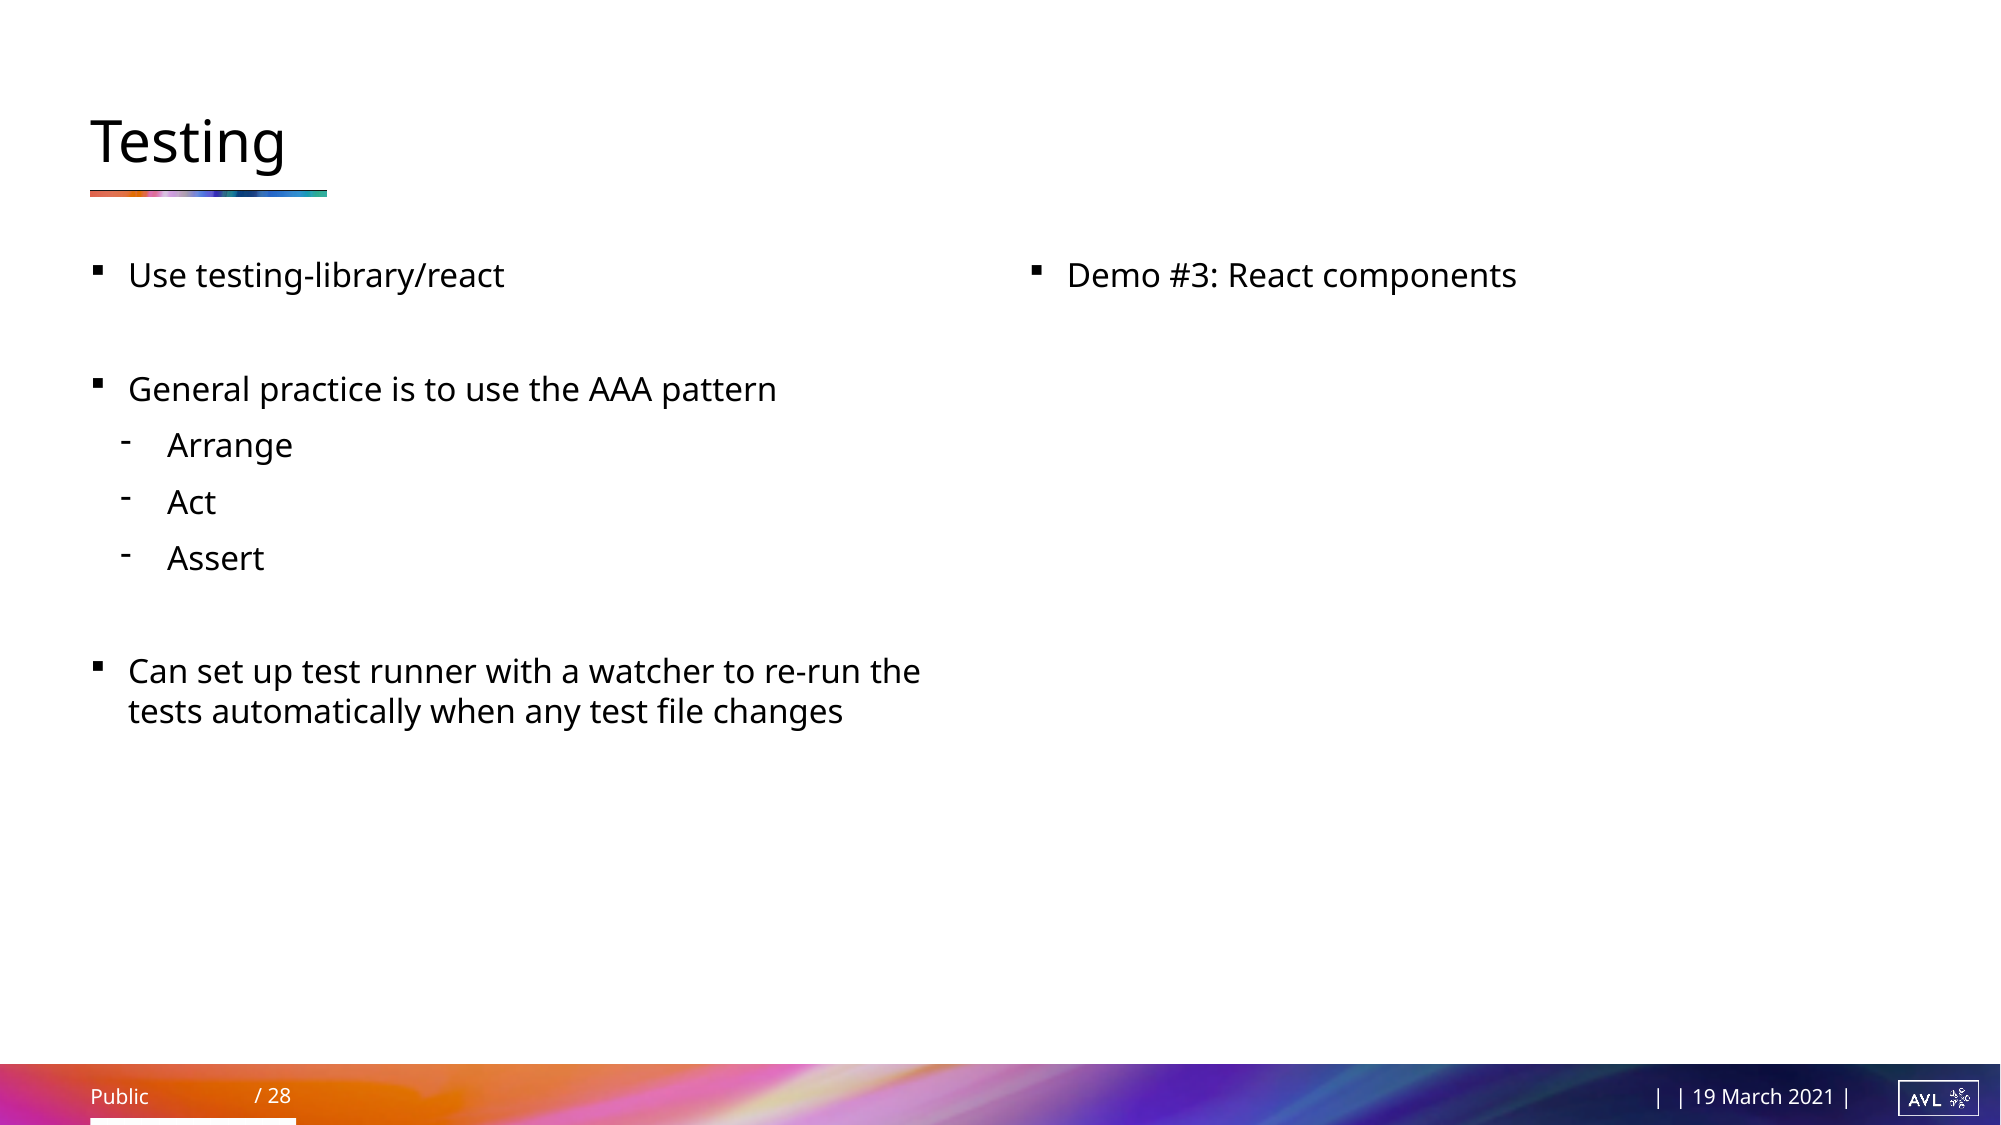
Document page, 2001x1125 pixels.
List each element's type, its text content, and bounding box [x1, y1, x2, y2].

list Use testing-library/react General practice is to use the AAA pattern Arrange Act Assert Can set up test runner with a watcher to re-run the tests automatically when any test file changes [90, 254, 971, 1000]
title Testing [90, 30, 1910, 175]
picture [90, 190, 327, 197]
list Demo #3: React components [1029, 254, 1910, 1000]
picture [0, 1064, 2001, 1125]
